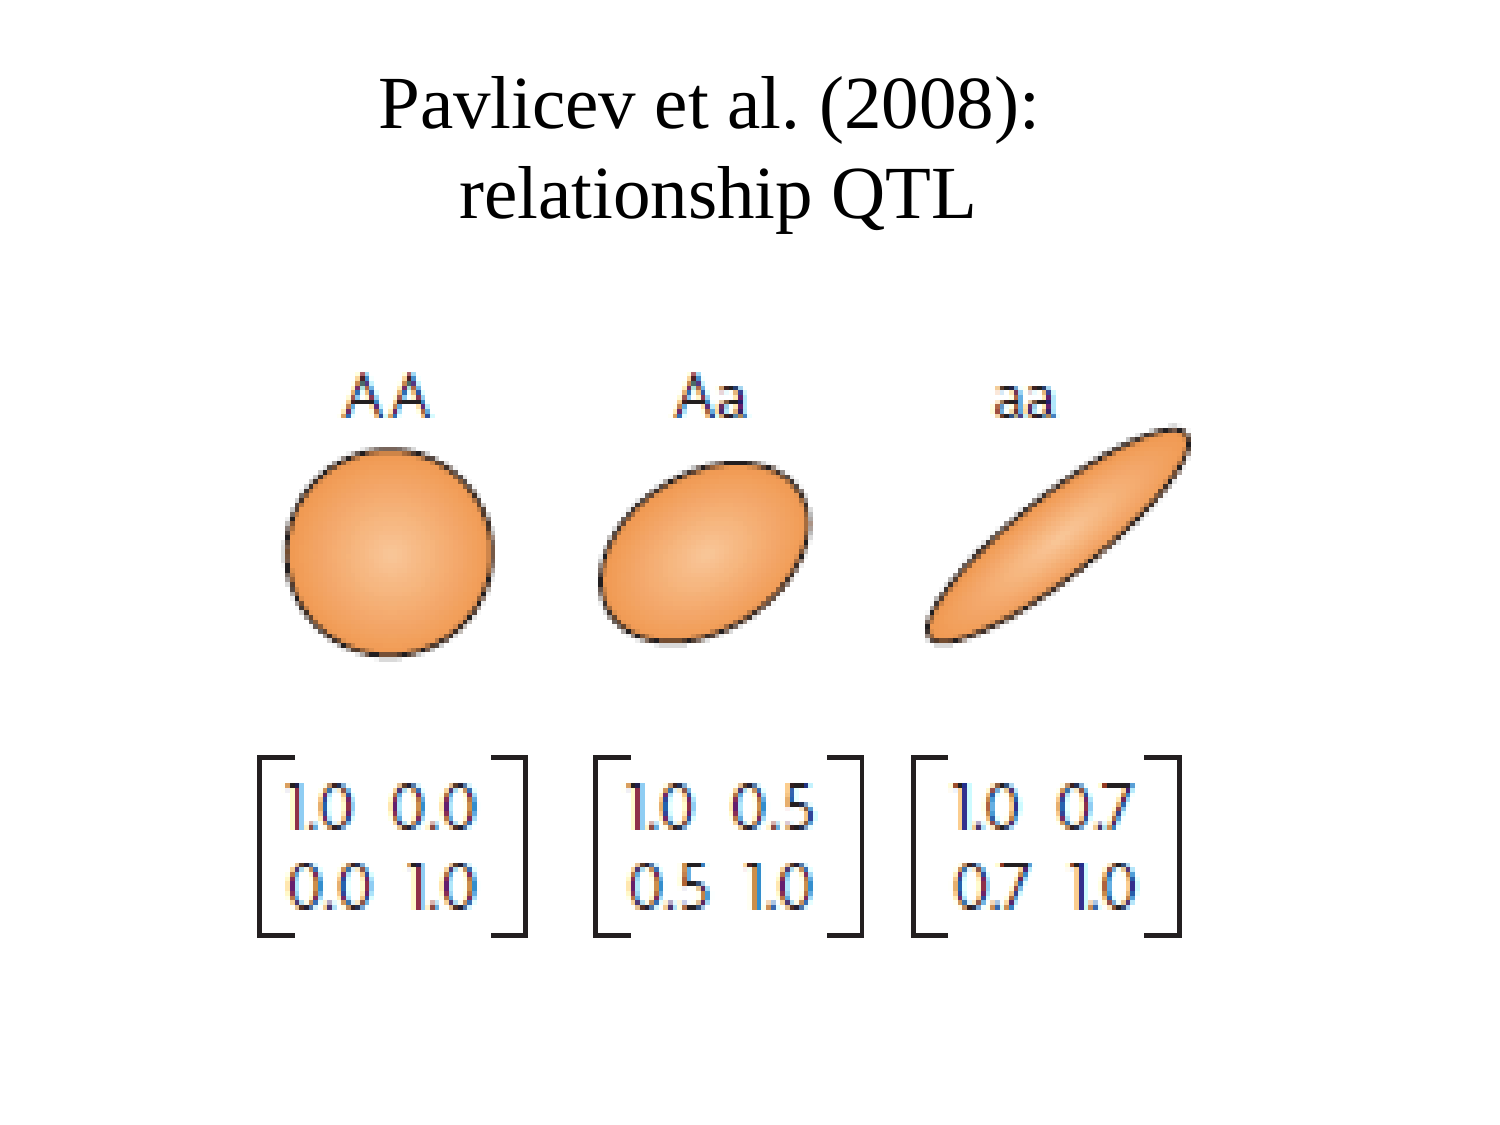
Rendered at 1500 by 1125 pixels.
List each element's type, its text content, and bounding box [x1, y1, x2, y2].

text_box Pavlicev et al. (2008): relationship QTL [124, 50, 1313, 238]
picture [224, 274, 1313, 1041]
